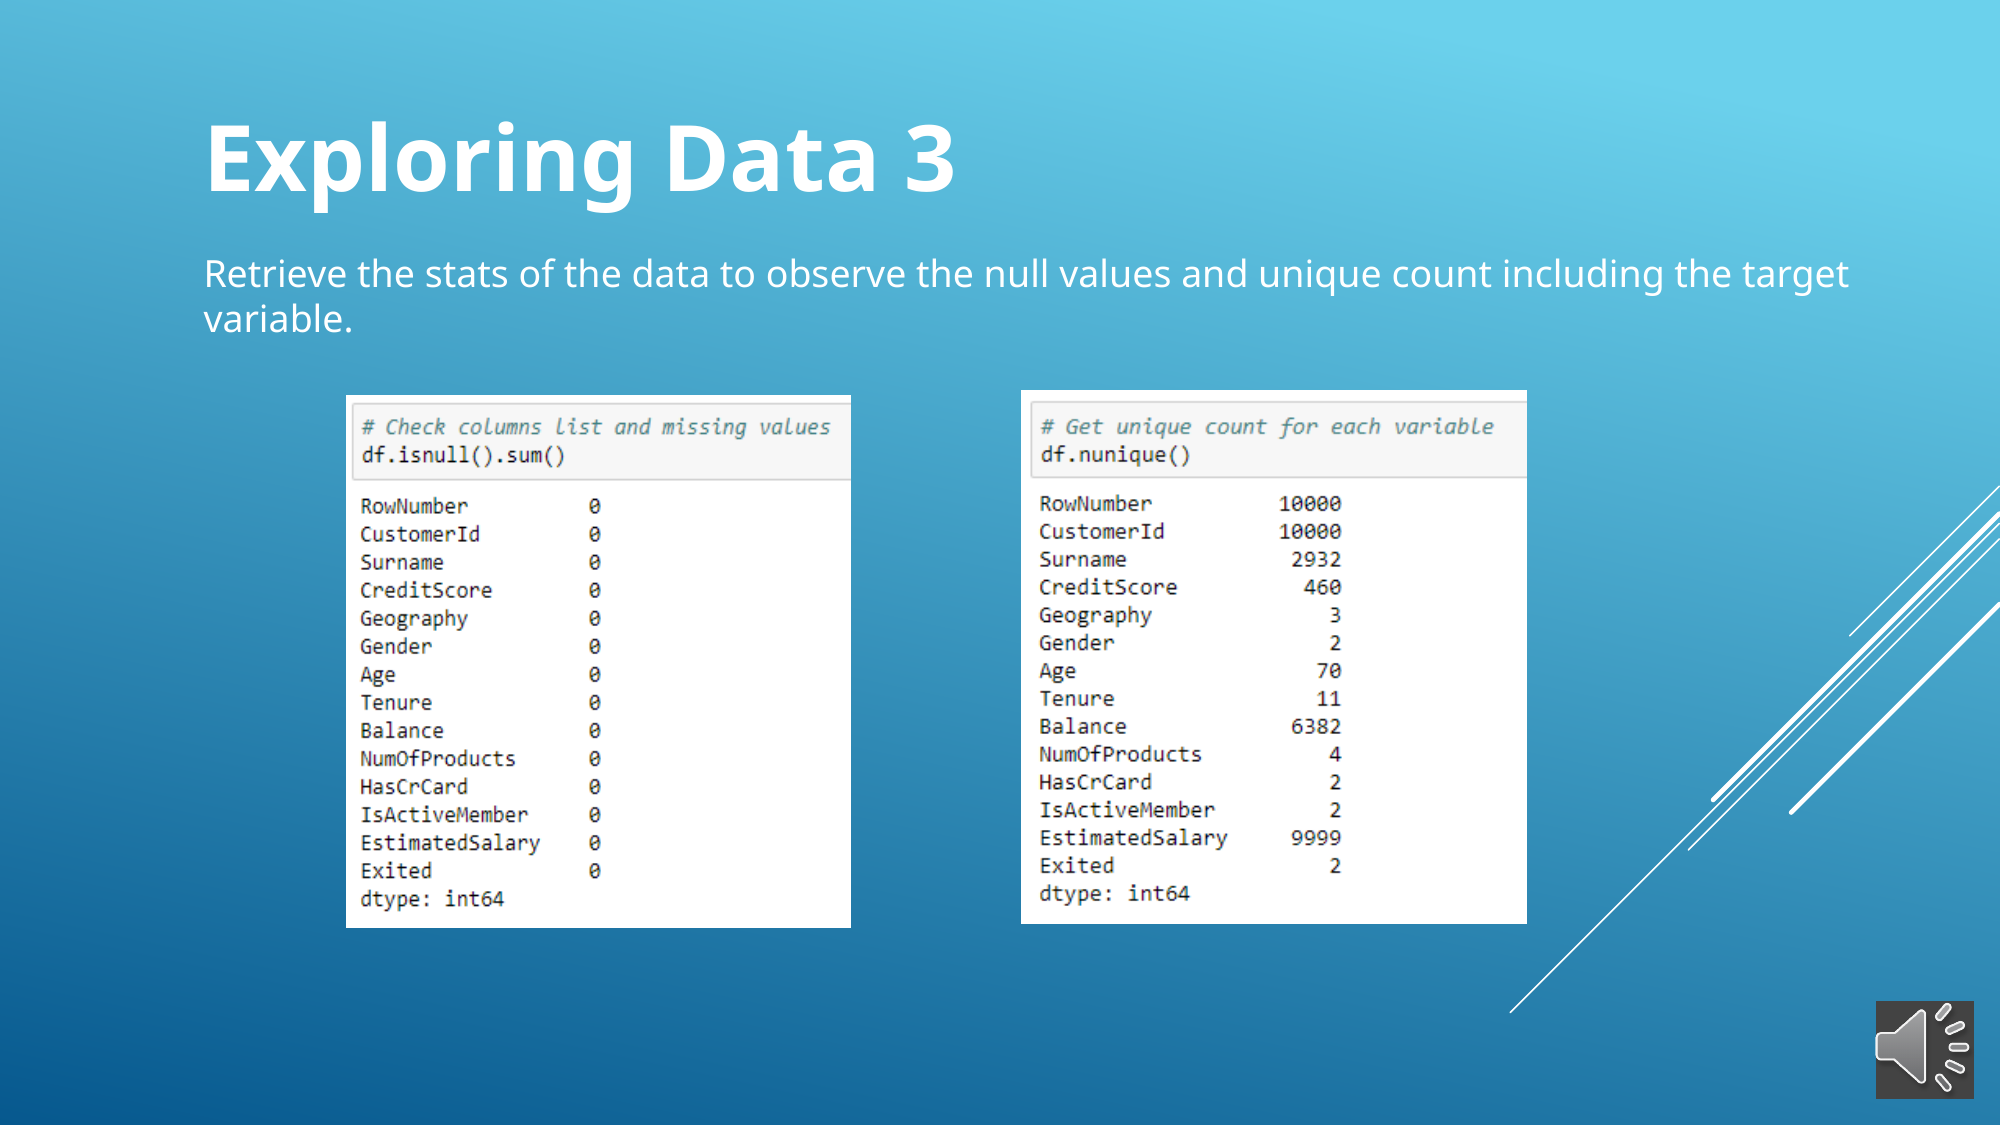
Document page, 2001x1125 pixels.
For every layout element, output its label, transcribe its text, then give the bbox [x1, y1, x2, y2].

picture [345, 395, 851, 929]
picture [1021, 390, 1527, 924]
picture [1874, 999, 1976, 1101]
text_box Retrieve the stats of the data to observe the null values and unique count including the target variable. [188, 242, 1900, 347]
text_box Exploring Data 3 [188, 92, 1812, 217]
